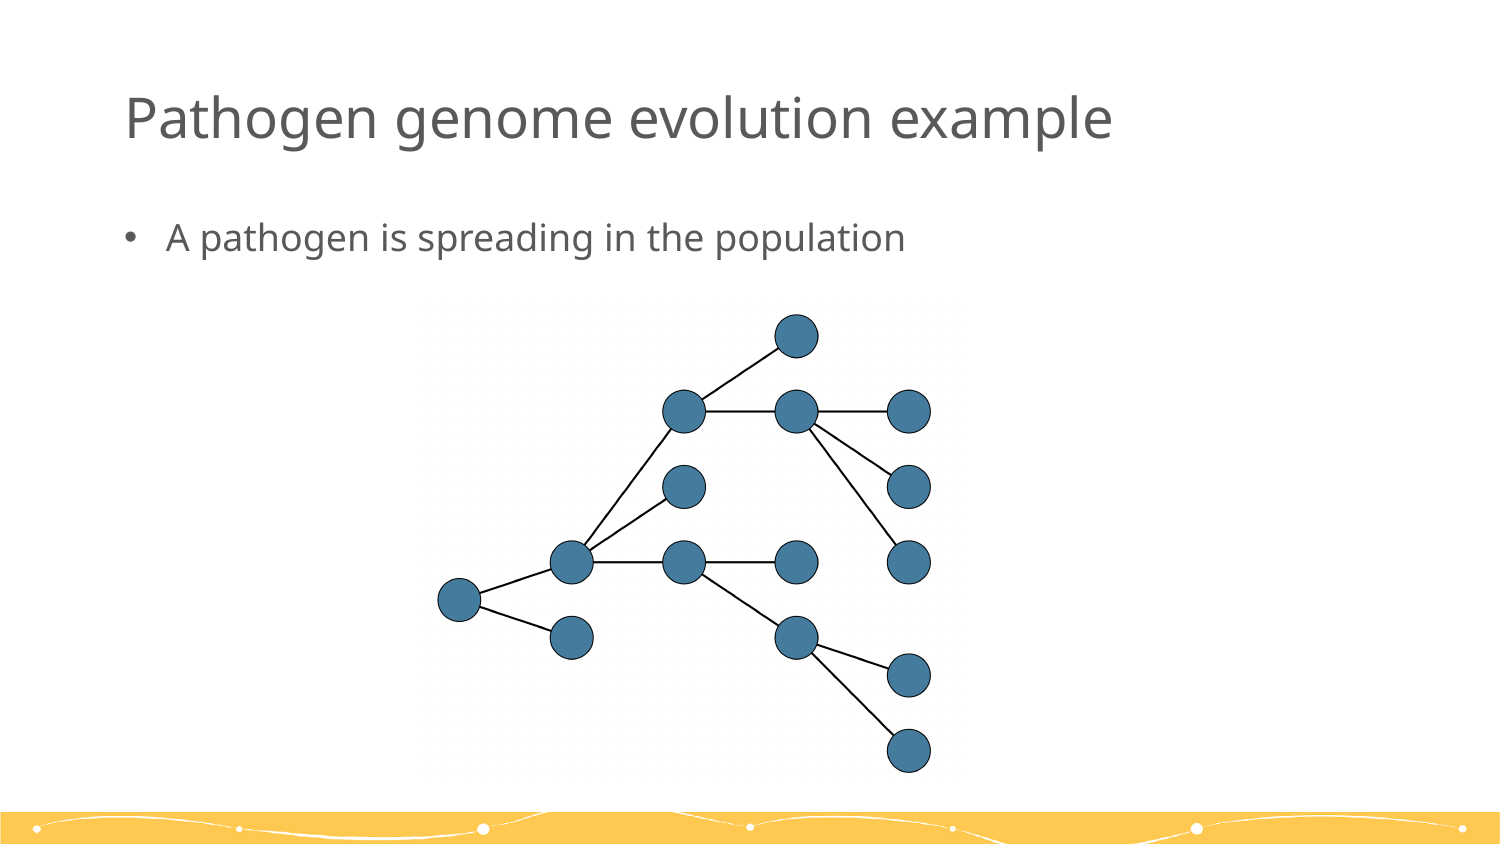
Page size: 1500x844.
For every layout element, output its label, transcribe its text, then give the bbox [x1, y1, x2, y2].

title Pathogen genome evolution example [112, 48, 1397, 156]
picture [419, 300, 967, 784]
picture [0, 812, 1500, 844]
text_box A pathogen is spreading in the population [112, 176, 1397, 302]
